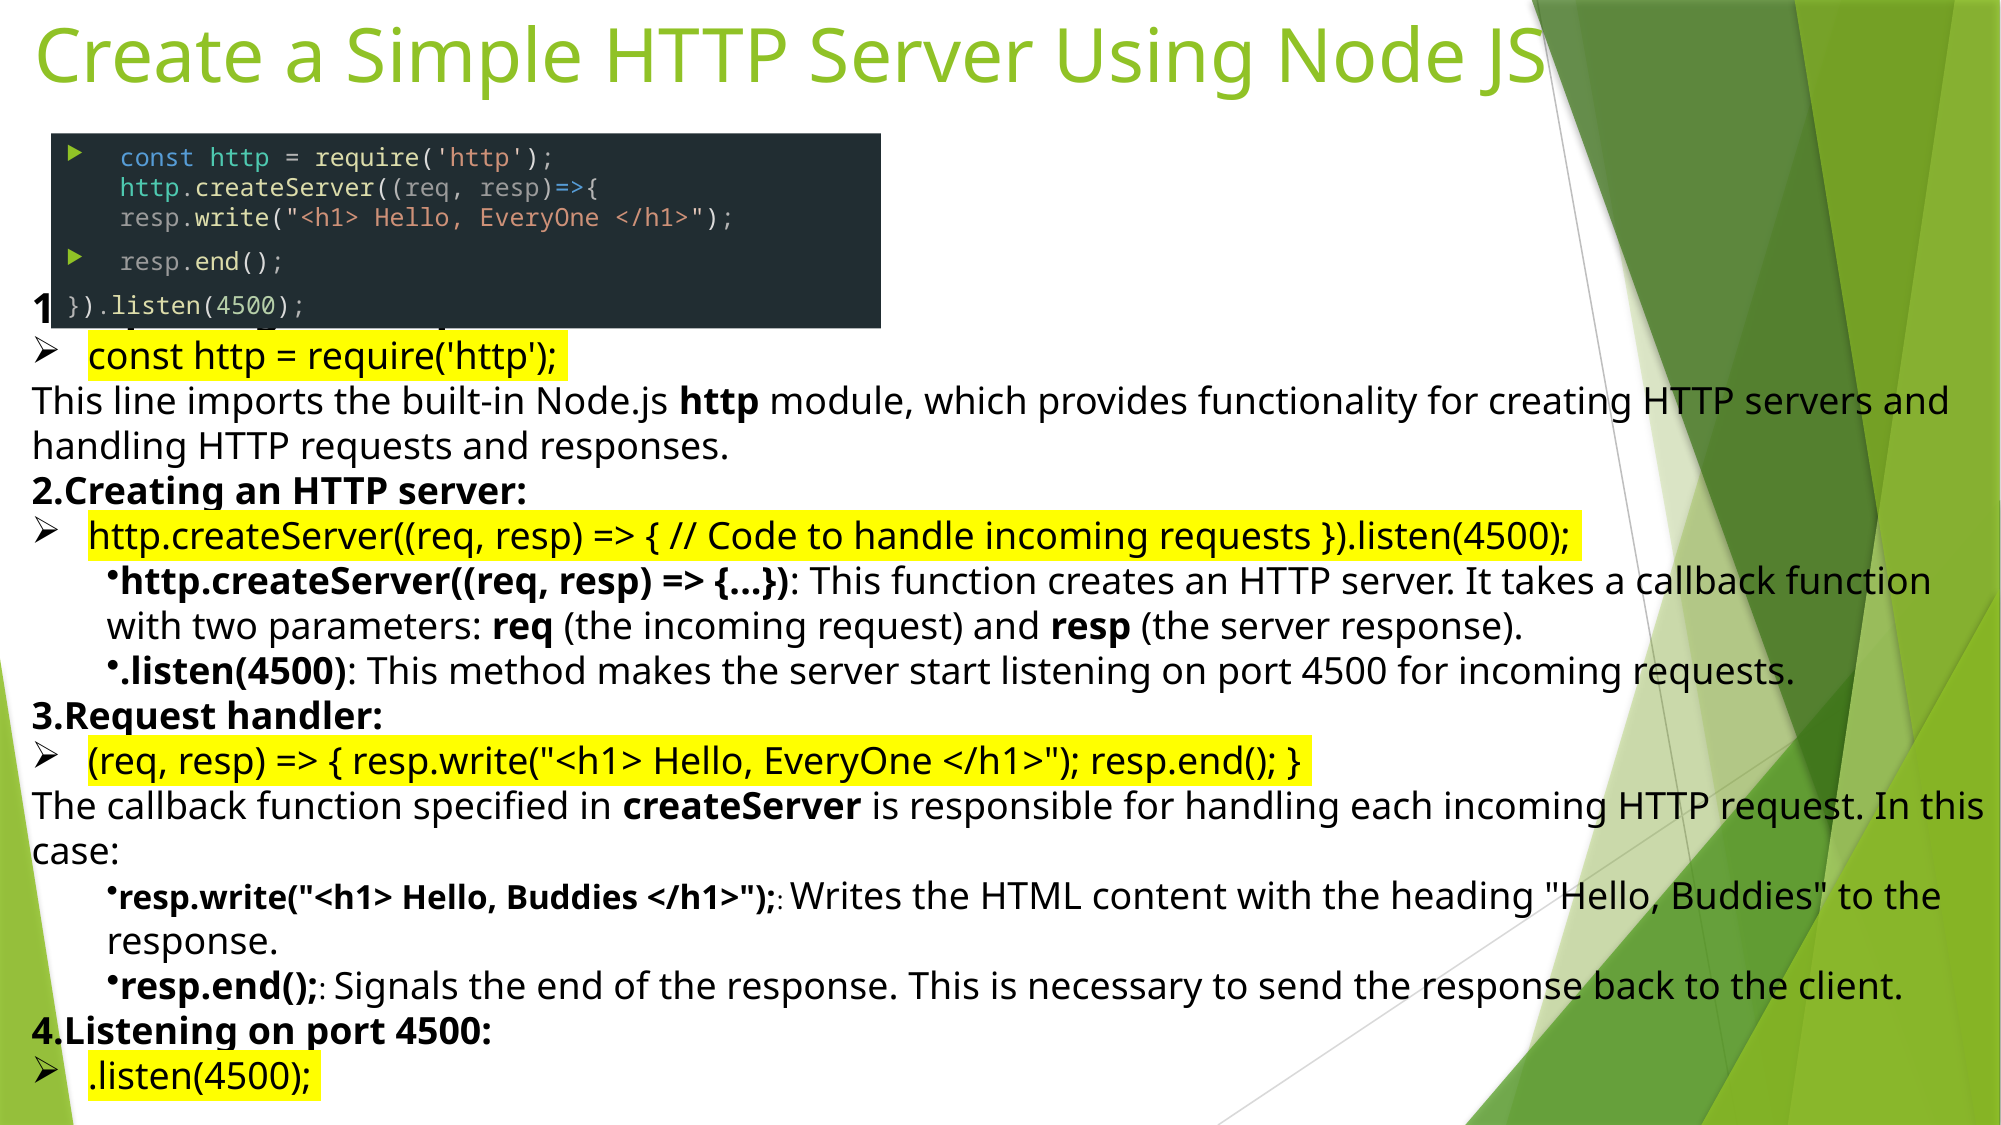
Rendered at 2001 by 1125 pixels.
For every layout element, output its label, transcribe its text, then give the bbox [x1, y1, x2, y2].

title Create a Simple HTTP Server Using Node JS [19, 0, 1712, 198]
text_box const http = require('http'); http.createServer((req, resp)=>{ resp.write("<h1> Hello, EveryOne </h1>"); resp.end(); }).listen(4500); [51, 133, 881, 329]
list Importing the http module: const http = require('http'); This line imports the built-in Node.js http module, which provides functionality for creating HTTP servers and handling HTTP requests and responses. Creating an HTTP server: http.createServer((req, resp) => { // Code to handle incoming requests }).listen(4500); http.createServer((req, resp) => {...}): This function creates an HTTP server. It takes a callback function with two parameters: req (the incoming request) and resp (the server response). .listen(4500): This method makes the server start listening on port 4500 for incoming requests. Request handler: (req, resp) => { resp.write("<h1> Hello, EveryOne </h1>"); resp.end(); } The callback function specified in createServer is responsible for handling each incoming HTTP request. In this case: resp.write("<h1> Hello, Buddies </h1>");: Writes the HTML content with the heading "Hello, Buddies" to the response. resp.end();: Signals the end of the response. This is necessary to send the response back to the client. Listening on port 4500: .listen(4500); [31, 204, 2000, 1125]
